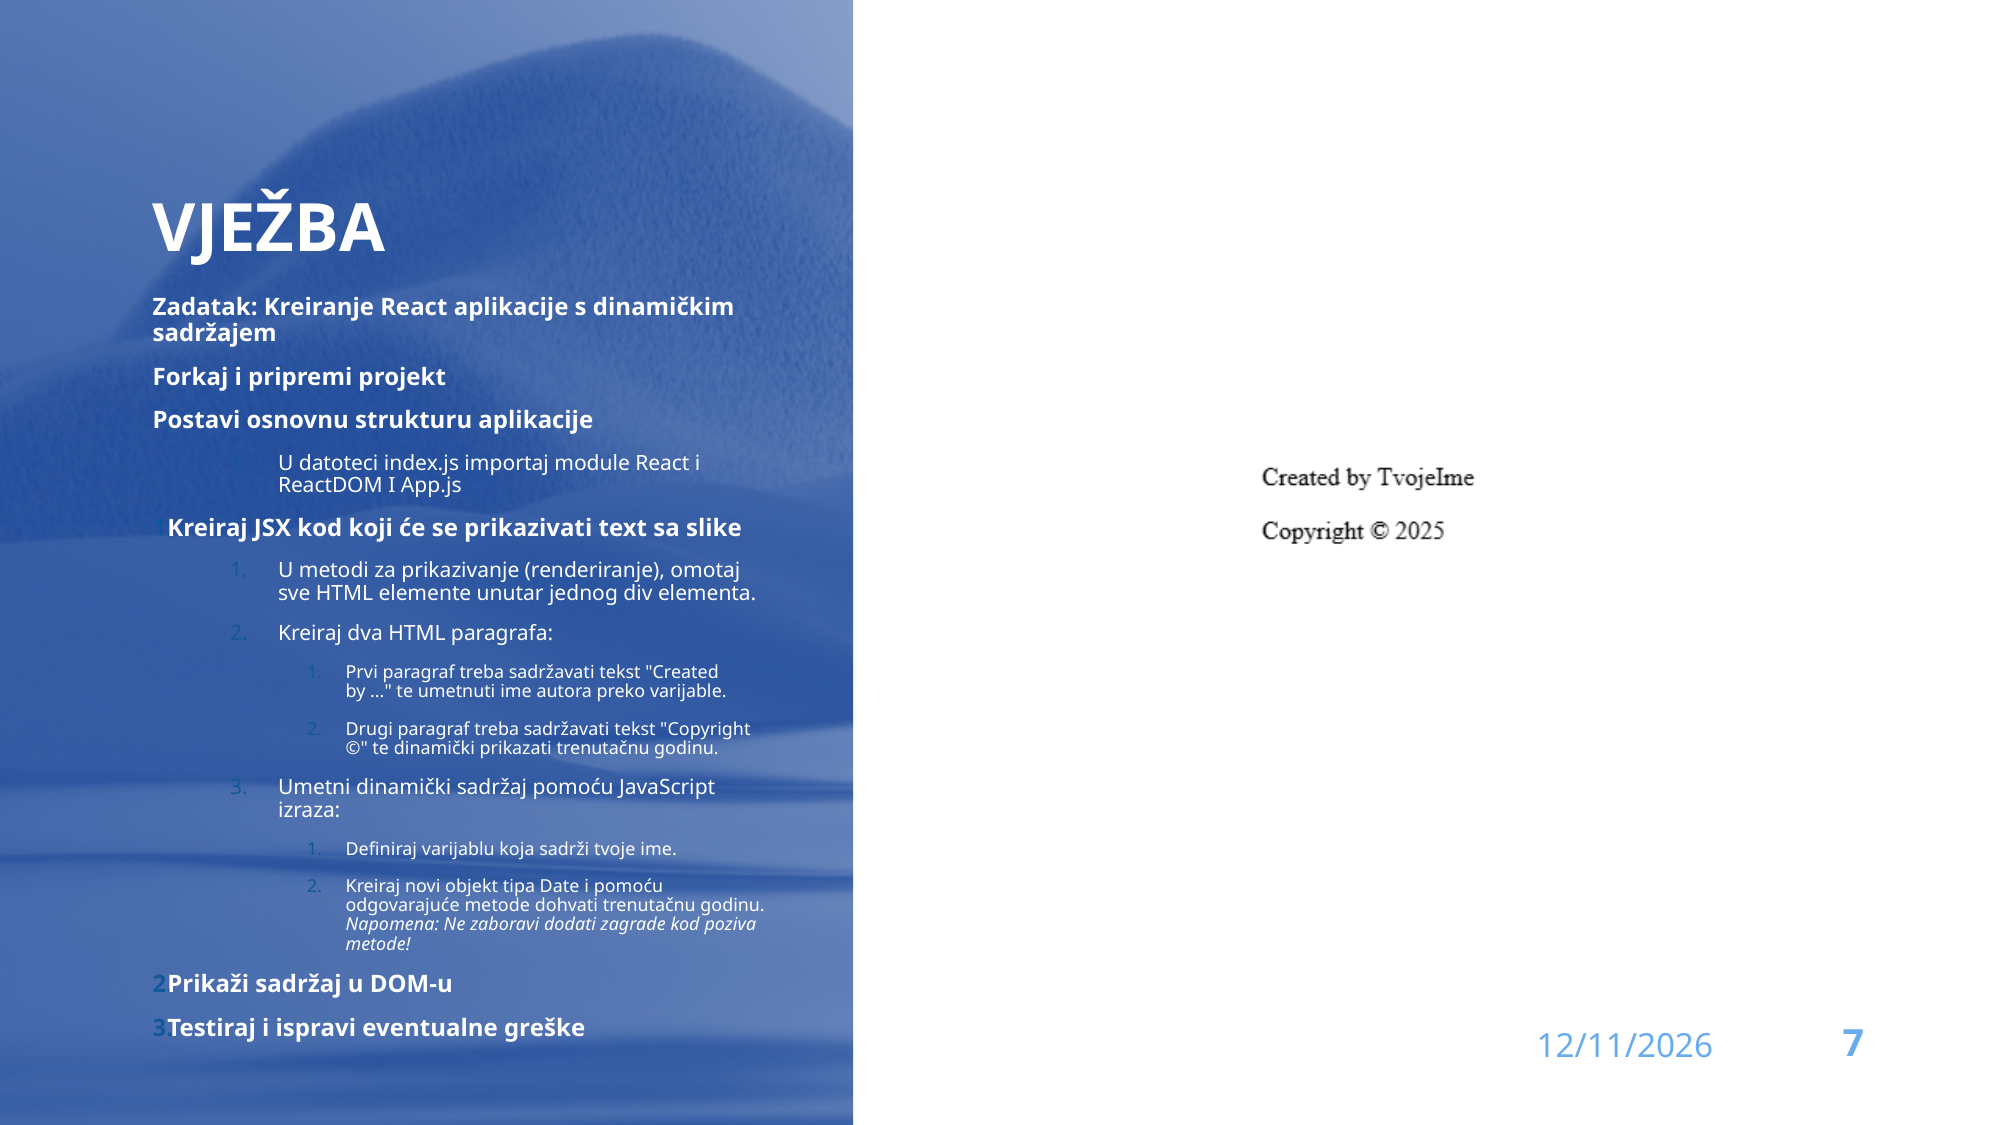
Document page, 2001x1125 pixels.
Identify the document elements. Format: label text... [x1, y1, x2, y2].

picture [0, 0, 854, 1125]
title VJEžba [137, 161, 783, 273]
picture [1256, 446, 1491, 563]
list Zadatak: Kreiranje React aplikacije s dinamičkim sadržajem Forkaj i pripremi projekt Postavi osnovnu strukturu aplikacije U datoteci index.js importaj module React i ReactDOM I App.js Kreiraj JSX kod koji će se prikazivati text sa slike U metodi za prikazivanje (renderiranje), omotaj sve HTML elemente unutar jednog div elementa. Kreiraj dva HTML paragrafa: Prvi paragraf treba sadržavati tekst "Created by ..." te umetnuti ime autora preko varijable. Drugi paragraf treba sadržavati tekst "Copyright ©" te dinamički prikazati trenutačnu godinu. Umetni dinamički sadržaj pomoću JavaScript izraza: Definiraj varijablu koja sadrži tvoje ime. Kreiraj novi objekt tipa Date i pomoću odgovarajuće metode dohvati trenutačnu godinu. Napomena: Ne zaboravi dodati zagrade kod poziva metode! Prikaži sadržaj u DOM-u Testiraj i ispravi eventualne greške [137, 287, 783, 1061]
